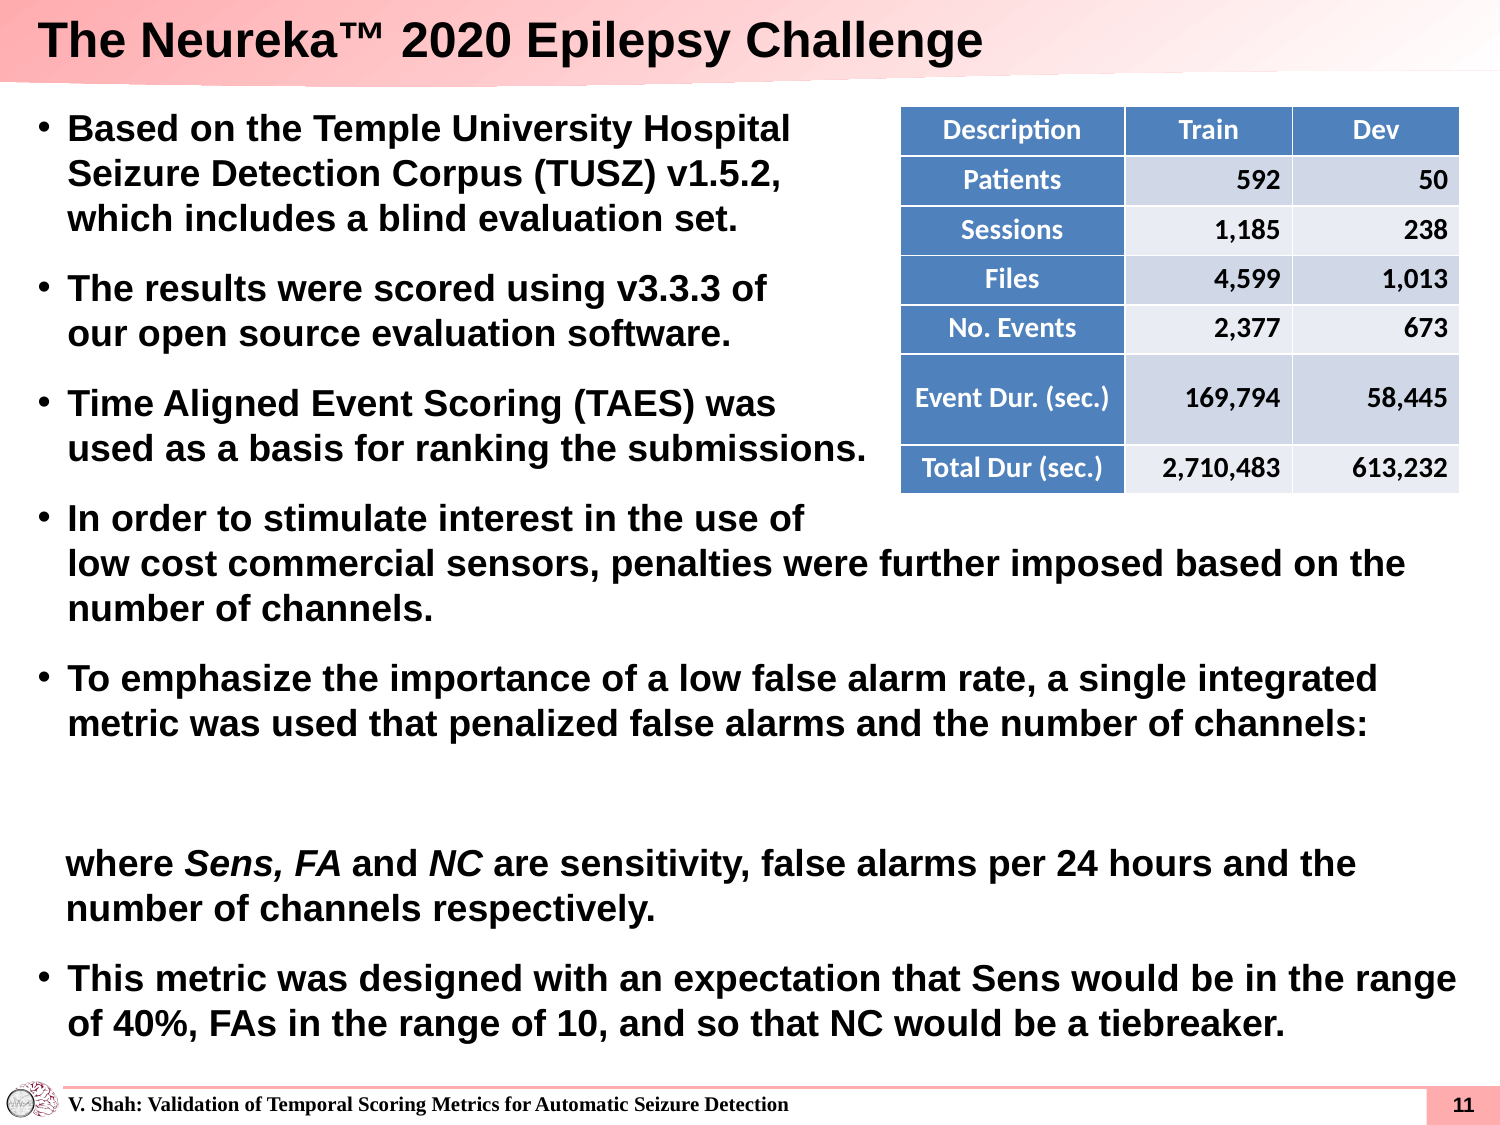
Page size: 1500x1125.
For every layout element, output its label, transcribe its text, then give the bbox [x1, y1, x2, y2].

table_cell 673 [1293, 306, 1459, 353]
table_cell 238 [1293, 207, 1459, 255]
table_cell 2,710,483 [1126, 446, 1292, 493]
table_cell Sessions [901, 207, 1124, 255]
table_cell 2,377 [1126, 306, 1292, 353]
table_cell 169,794 [1126, 355, 1292, 444]
table_cell Files [901, 256, 1124, 304]
table_cell 592 [1126, 157, 1292, 205]
table_header Description [901, 107, 1124, 155]
table_cell Patients [901, 157, 1124, 205]
picture [6, 1081, 59, 1118]
table_cell 50 [1293, 157, 1459, 205]
table_cell 4,599 [1126, 256, 1292, 304]
text_box [0, 106, 750, 1070]
table_header Dev [1293, 107, 1459, 155]
table_cell Total Dur (sec.) [901, 446, 1124, 493]
table_cell 1,185 [1126, 207, 1292, 255]
table_header Train [1126, 107, 1292, 155]
table_cell 613,232 [1293, 446, 1459, 493]
table_cell 1,013 [1293, 256, 1459, 304]
text_box The Neureka™ 2020 Epilepsy Challenge [37, 0, 1463, 75]
table_cell No. Events [901, 306, 1124, 353]
table_cell 58,445 [1293, 355, 1459, 444]
table_cell Event Dur. (sec.) [901, 355, 1124, 444]
